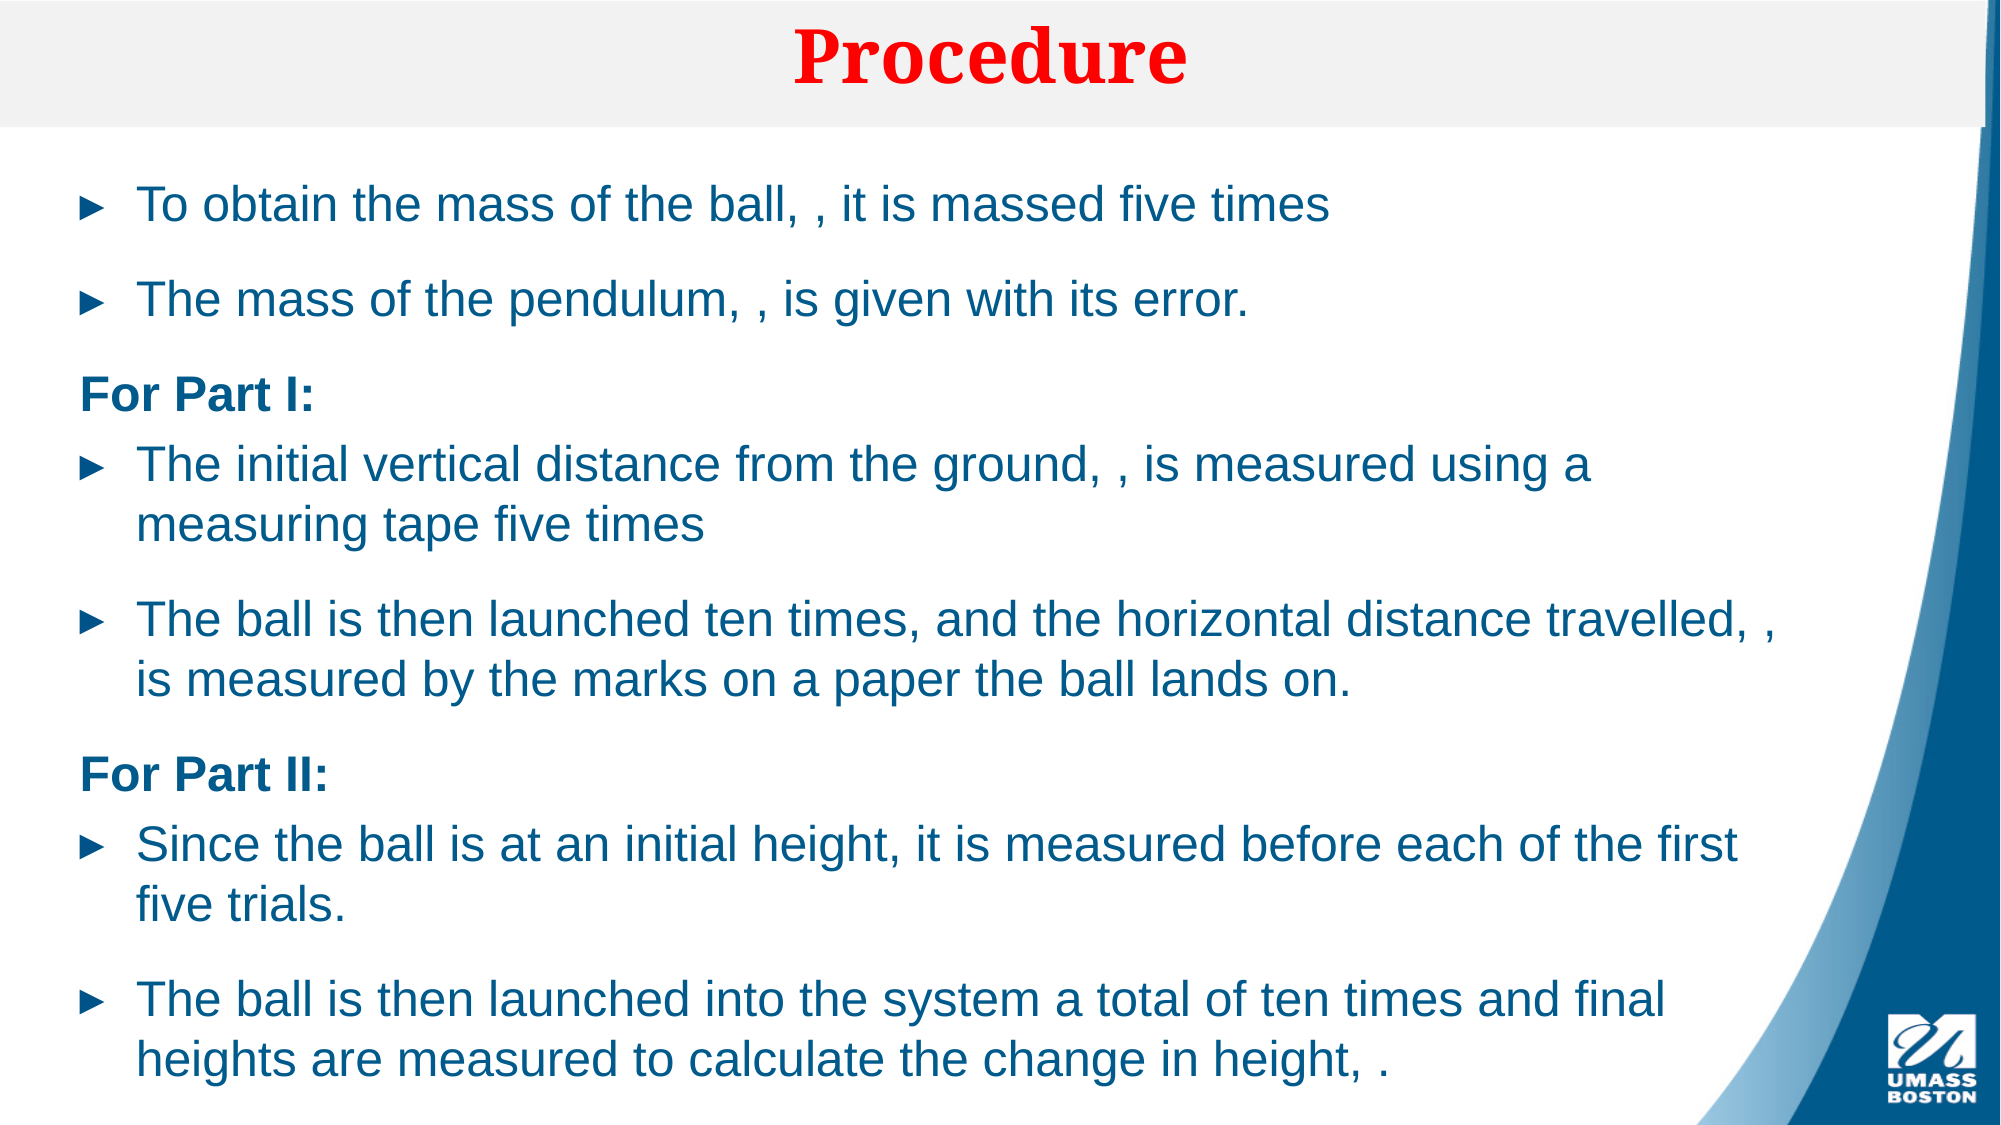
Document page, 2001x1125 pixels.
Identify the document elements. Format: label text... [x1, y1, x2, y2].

picture [0, 0, 2001, 1125]
title Procedure [0, 0, 1986, 128]
